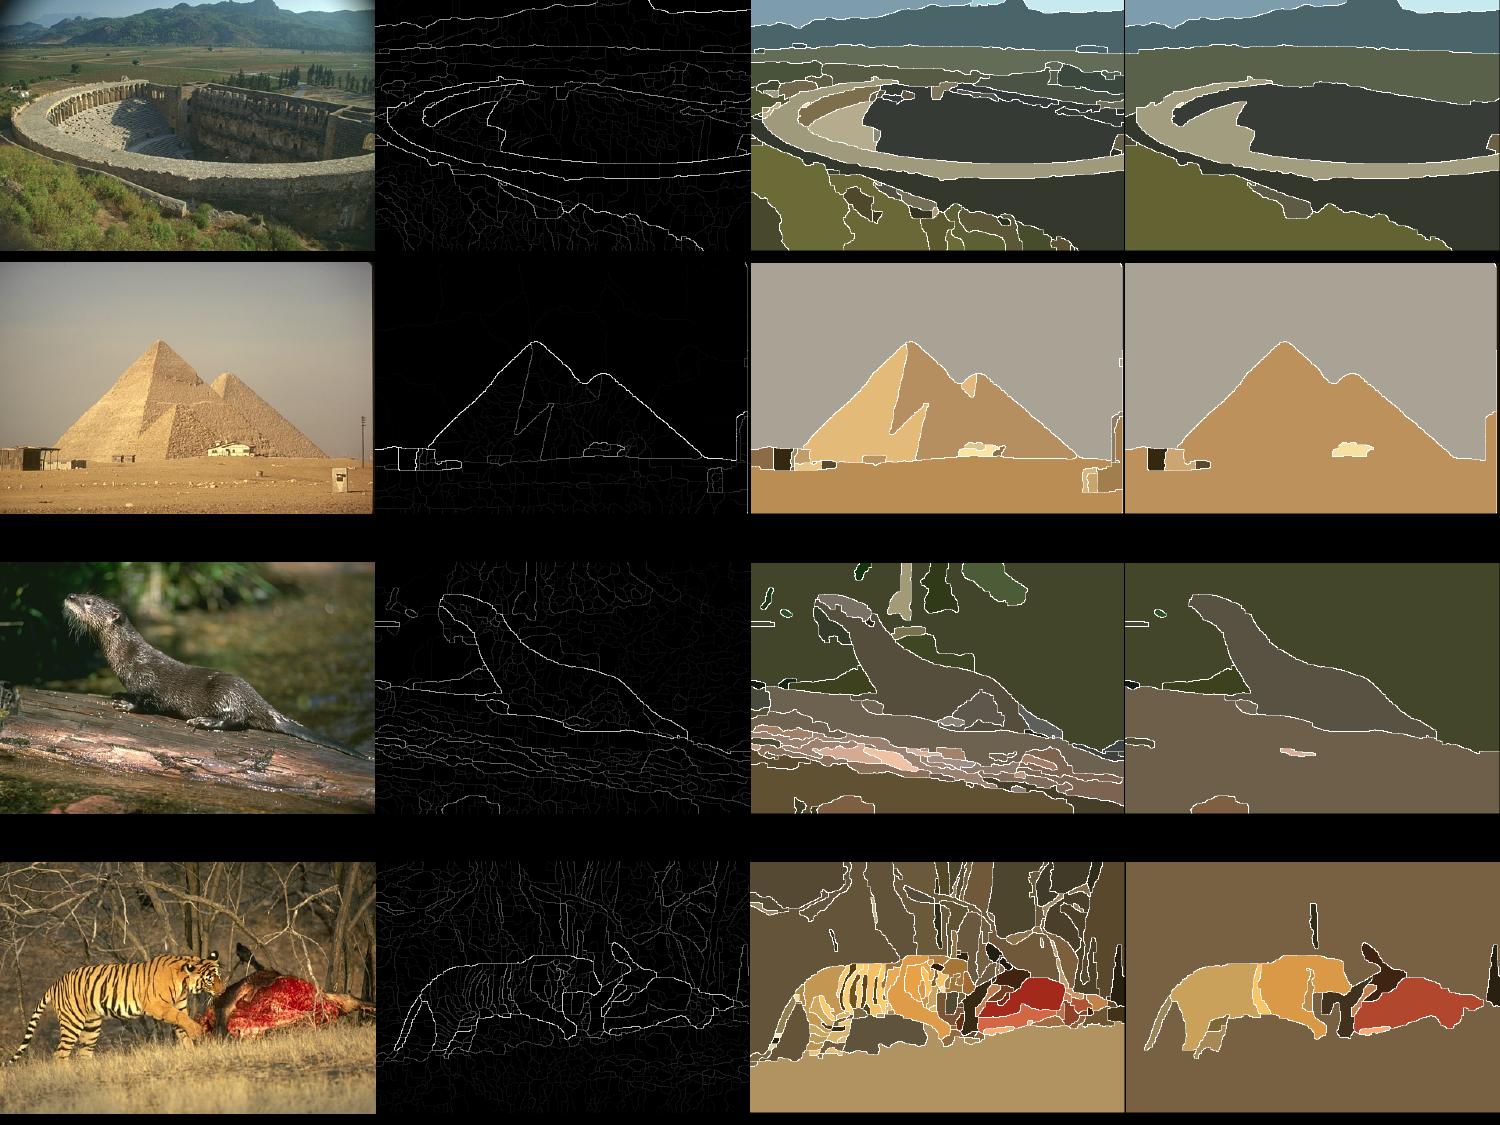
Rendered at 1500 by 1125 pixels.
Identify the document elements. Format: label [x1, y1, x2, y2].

list [377, 861, 747, 1113]
picture [748, 861, 1500, 1113]
picture [0, 562, 1500, 814]
picture [0, 0, 1500, 252]
picture [0, 862, 376, 1114]
picture [0, 262, 1500, 514]
